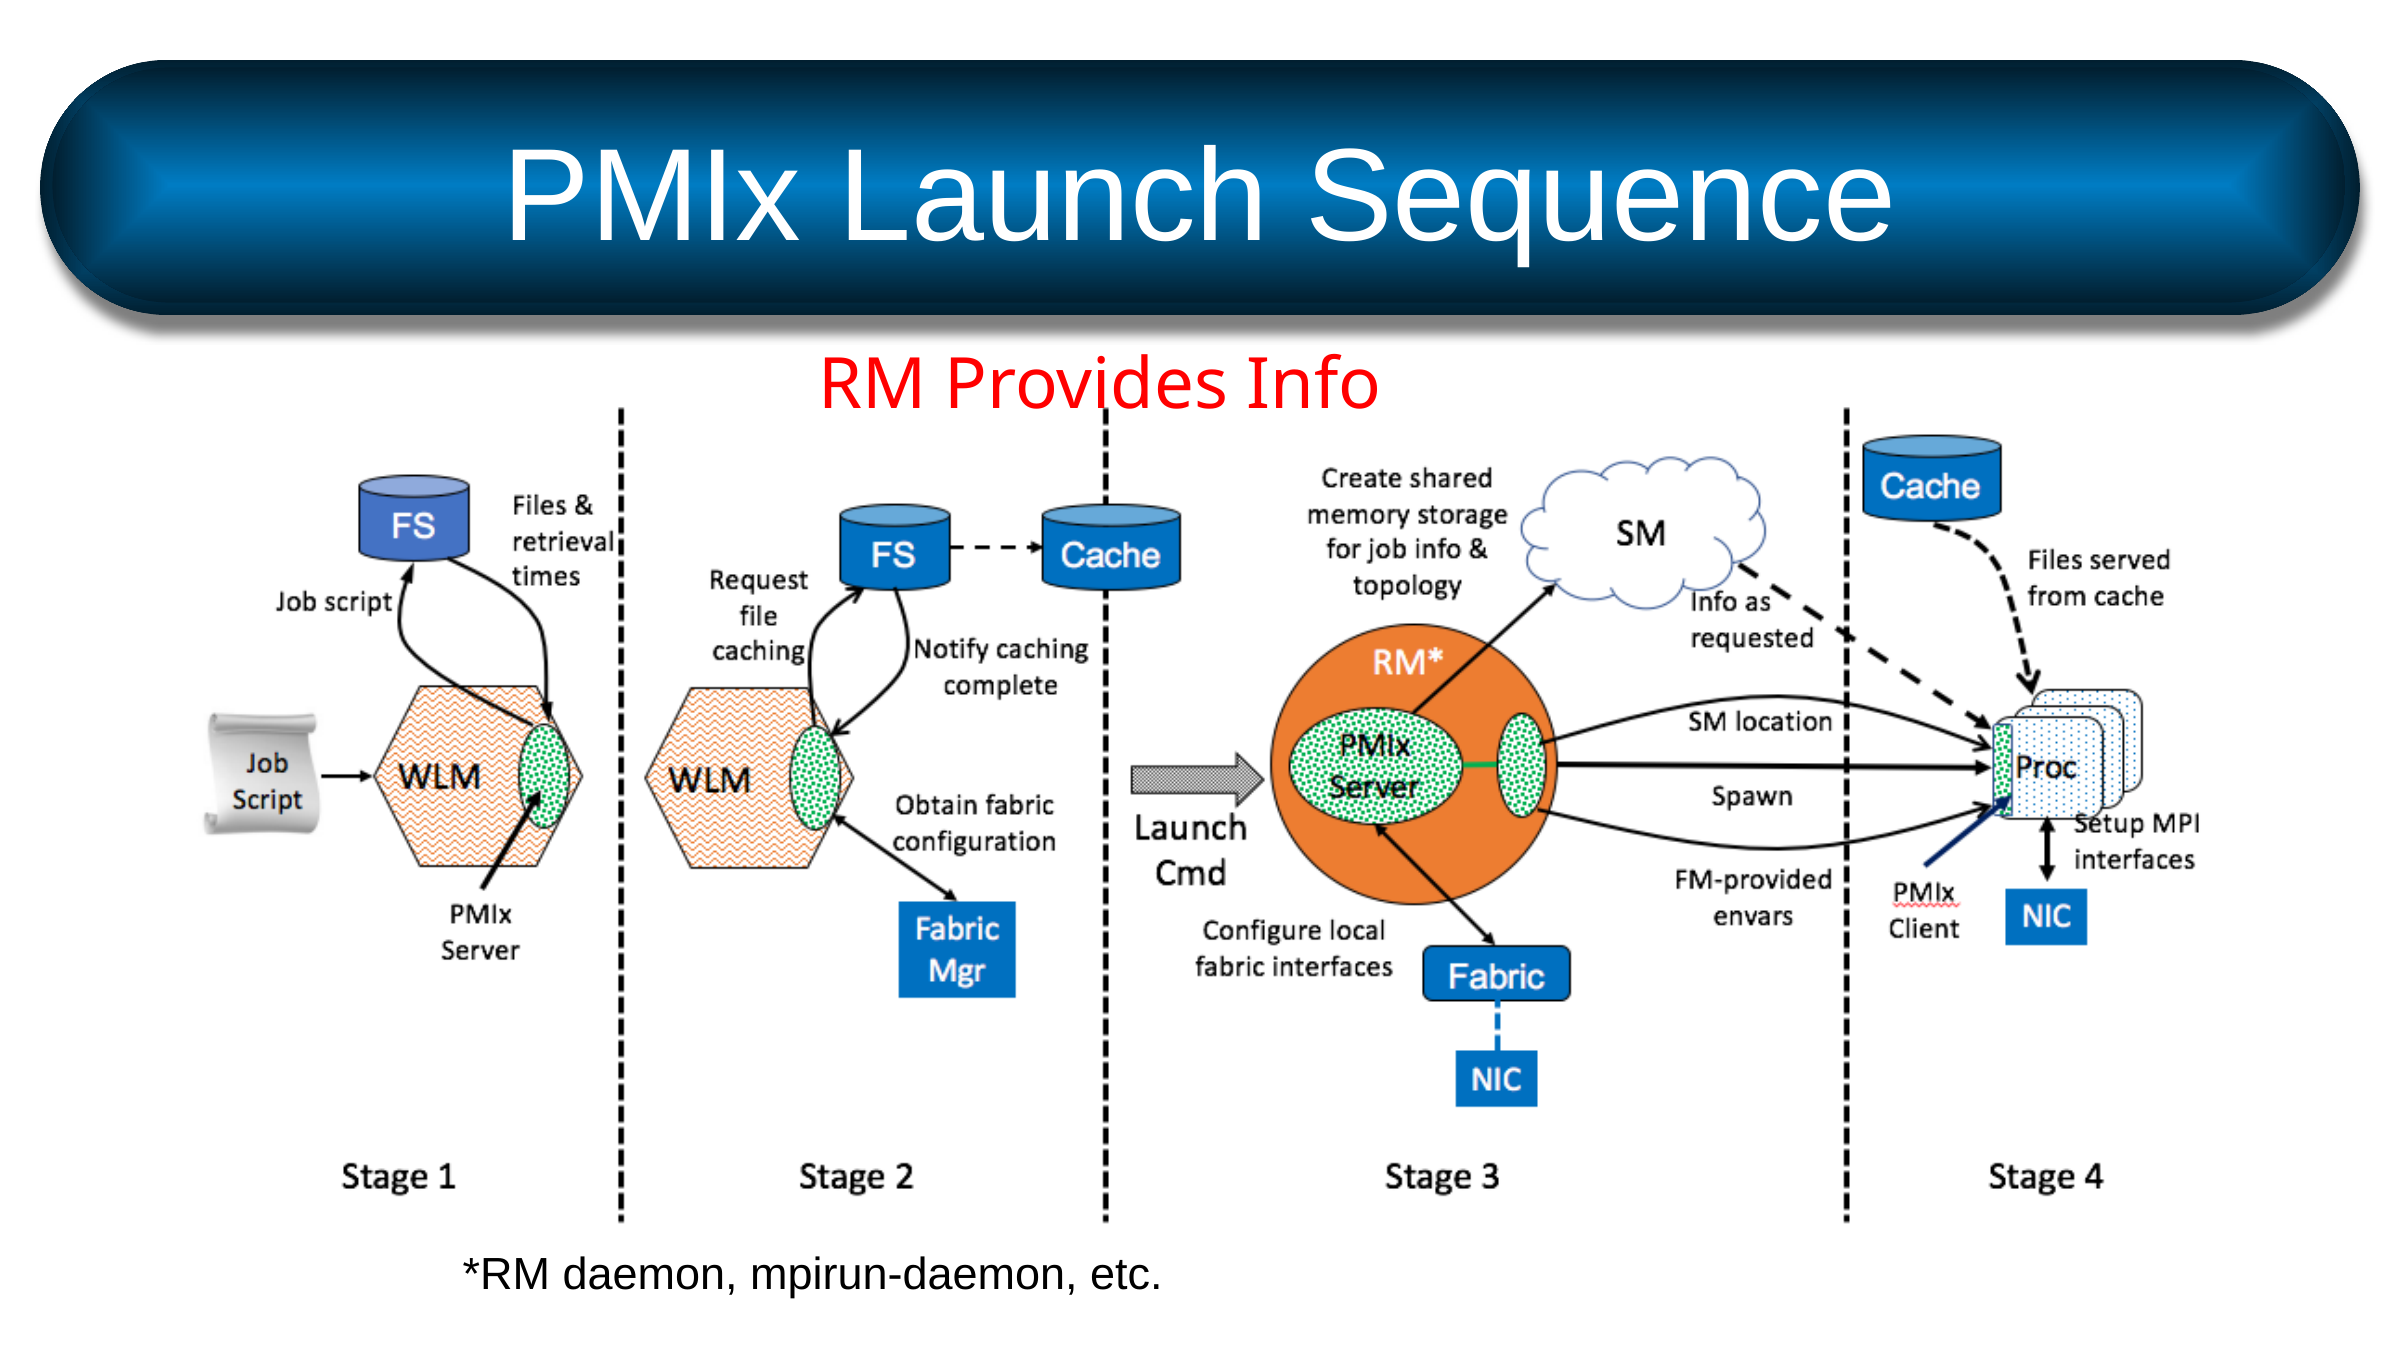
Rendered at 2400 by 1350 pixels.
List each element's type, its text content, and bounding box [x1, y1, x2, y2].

text_box *RM daemon, mpirun-daemon, etc. [447, 1249, 1178, 1306]
picture [187, 386, 2213, 1238]
text_box RM Provides Info [803, 330, 1397, 383]
title PMIx Launch Sequence [179, 75, 2221, 300]
